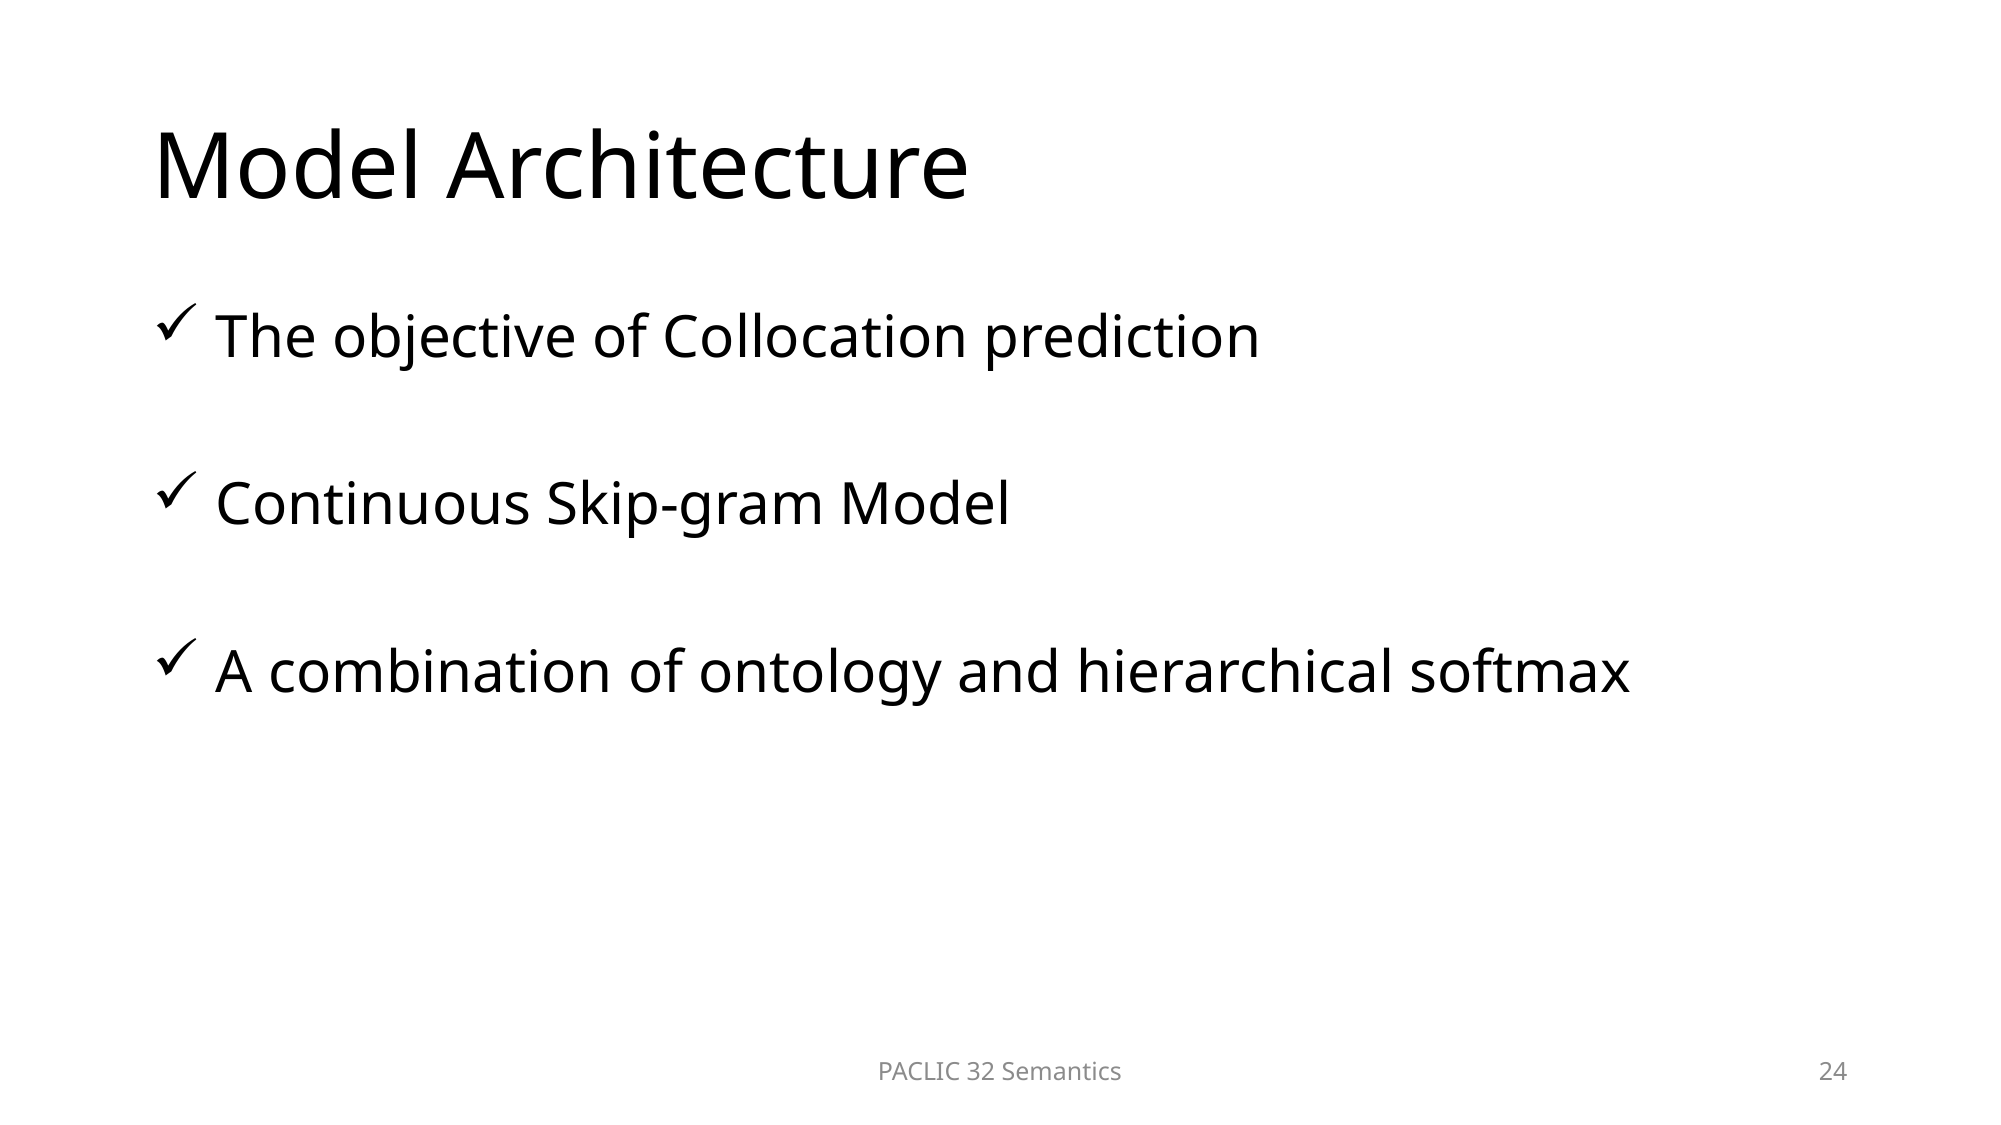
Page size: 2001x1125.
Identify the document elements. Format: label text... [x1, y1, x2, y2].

footer PACLIC 32 Semantics [662, 1042, 1338, 1103]
slide_number 24 [1412, 1042, 1863, 1103]
title Model Architecture [137, 59, 1863, 278]
list The objective of Collocation prediction Continuous Skip-gram Model A combination of ontology and hierarchical softmax [137, 299, 1863, 1014]
